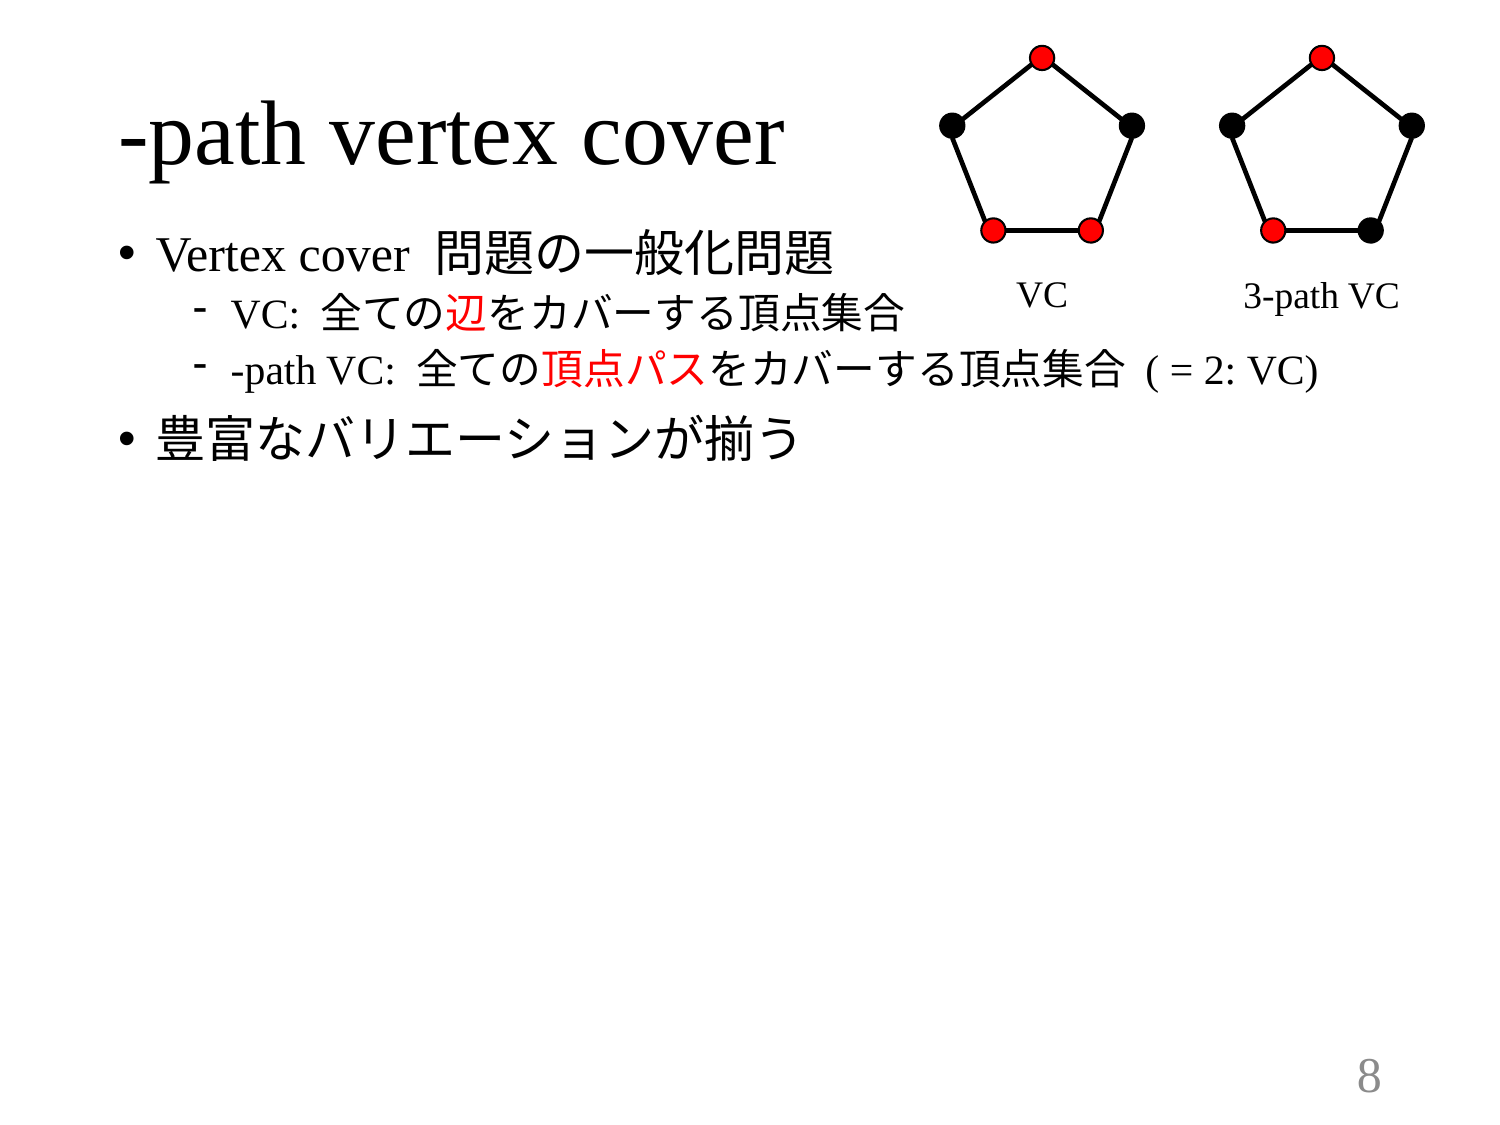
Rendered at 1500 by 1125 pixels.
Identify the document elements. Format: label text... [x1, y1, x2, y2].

text_box [1402, 116, 1425, 139]
text_box [1032, 44, 1052, 49]
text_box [1033, 49, 1141, 135]
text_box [1313, 49, 1421, 135]
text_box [952, 137, 994, 243]
text_box [989, 217, 1007, 244]
text_box [1218, 116, 1242, 139]
text_box [939, 116, 962, 139]
text_box [1357, 217, 1375, 244]
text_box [1223, 49, 1313, 135]
text_box [1122, 116, 1146, 139]
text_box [943, 49, 1033, 135]
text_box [1370, 137, 1412, 243]
slide_number 8 [1302, 1042, 1397, 1103]
text_box 3-path VC [1228, 264, 1416, 324]
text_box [1232, 137, 1274, 243]
text_box [1269, 217, 1287, 244]
text_box VC [1001, 262, 1083, 323]
text_box [1312, 44, 1332, 49]
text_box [1090, 137, 1132, 243]
text_box [1077, 217, 1095, 244]
